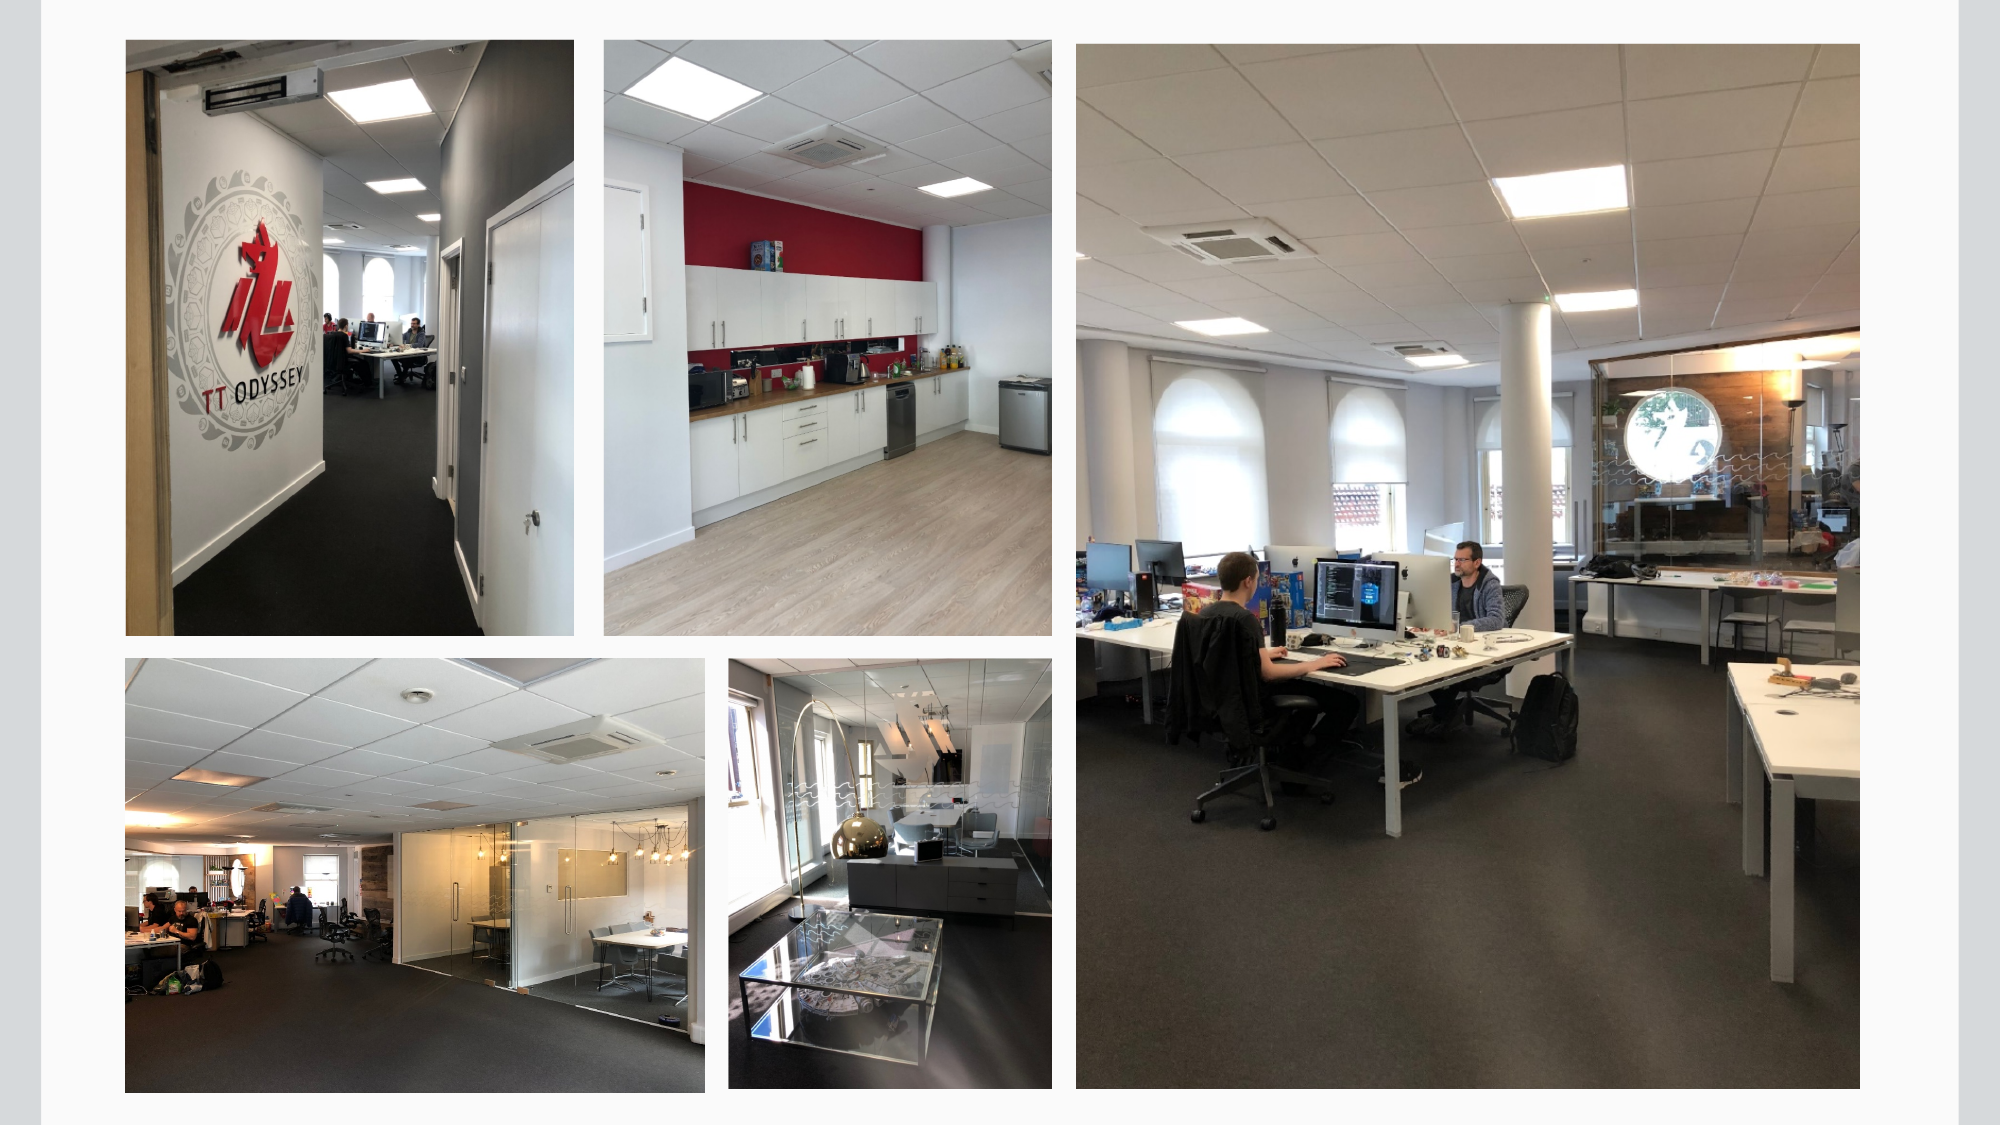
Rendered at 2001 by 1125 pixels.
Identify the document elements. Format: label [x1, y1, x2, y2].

picture [944, 45, 1990, 1088]
text_box [0, 0, 42, 1125]
text_box [125, 39, 1052, 636]
text_box [1958, 0, 2000, 1125]
text_box [125, 658, 1052, 1093]
